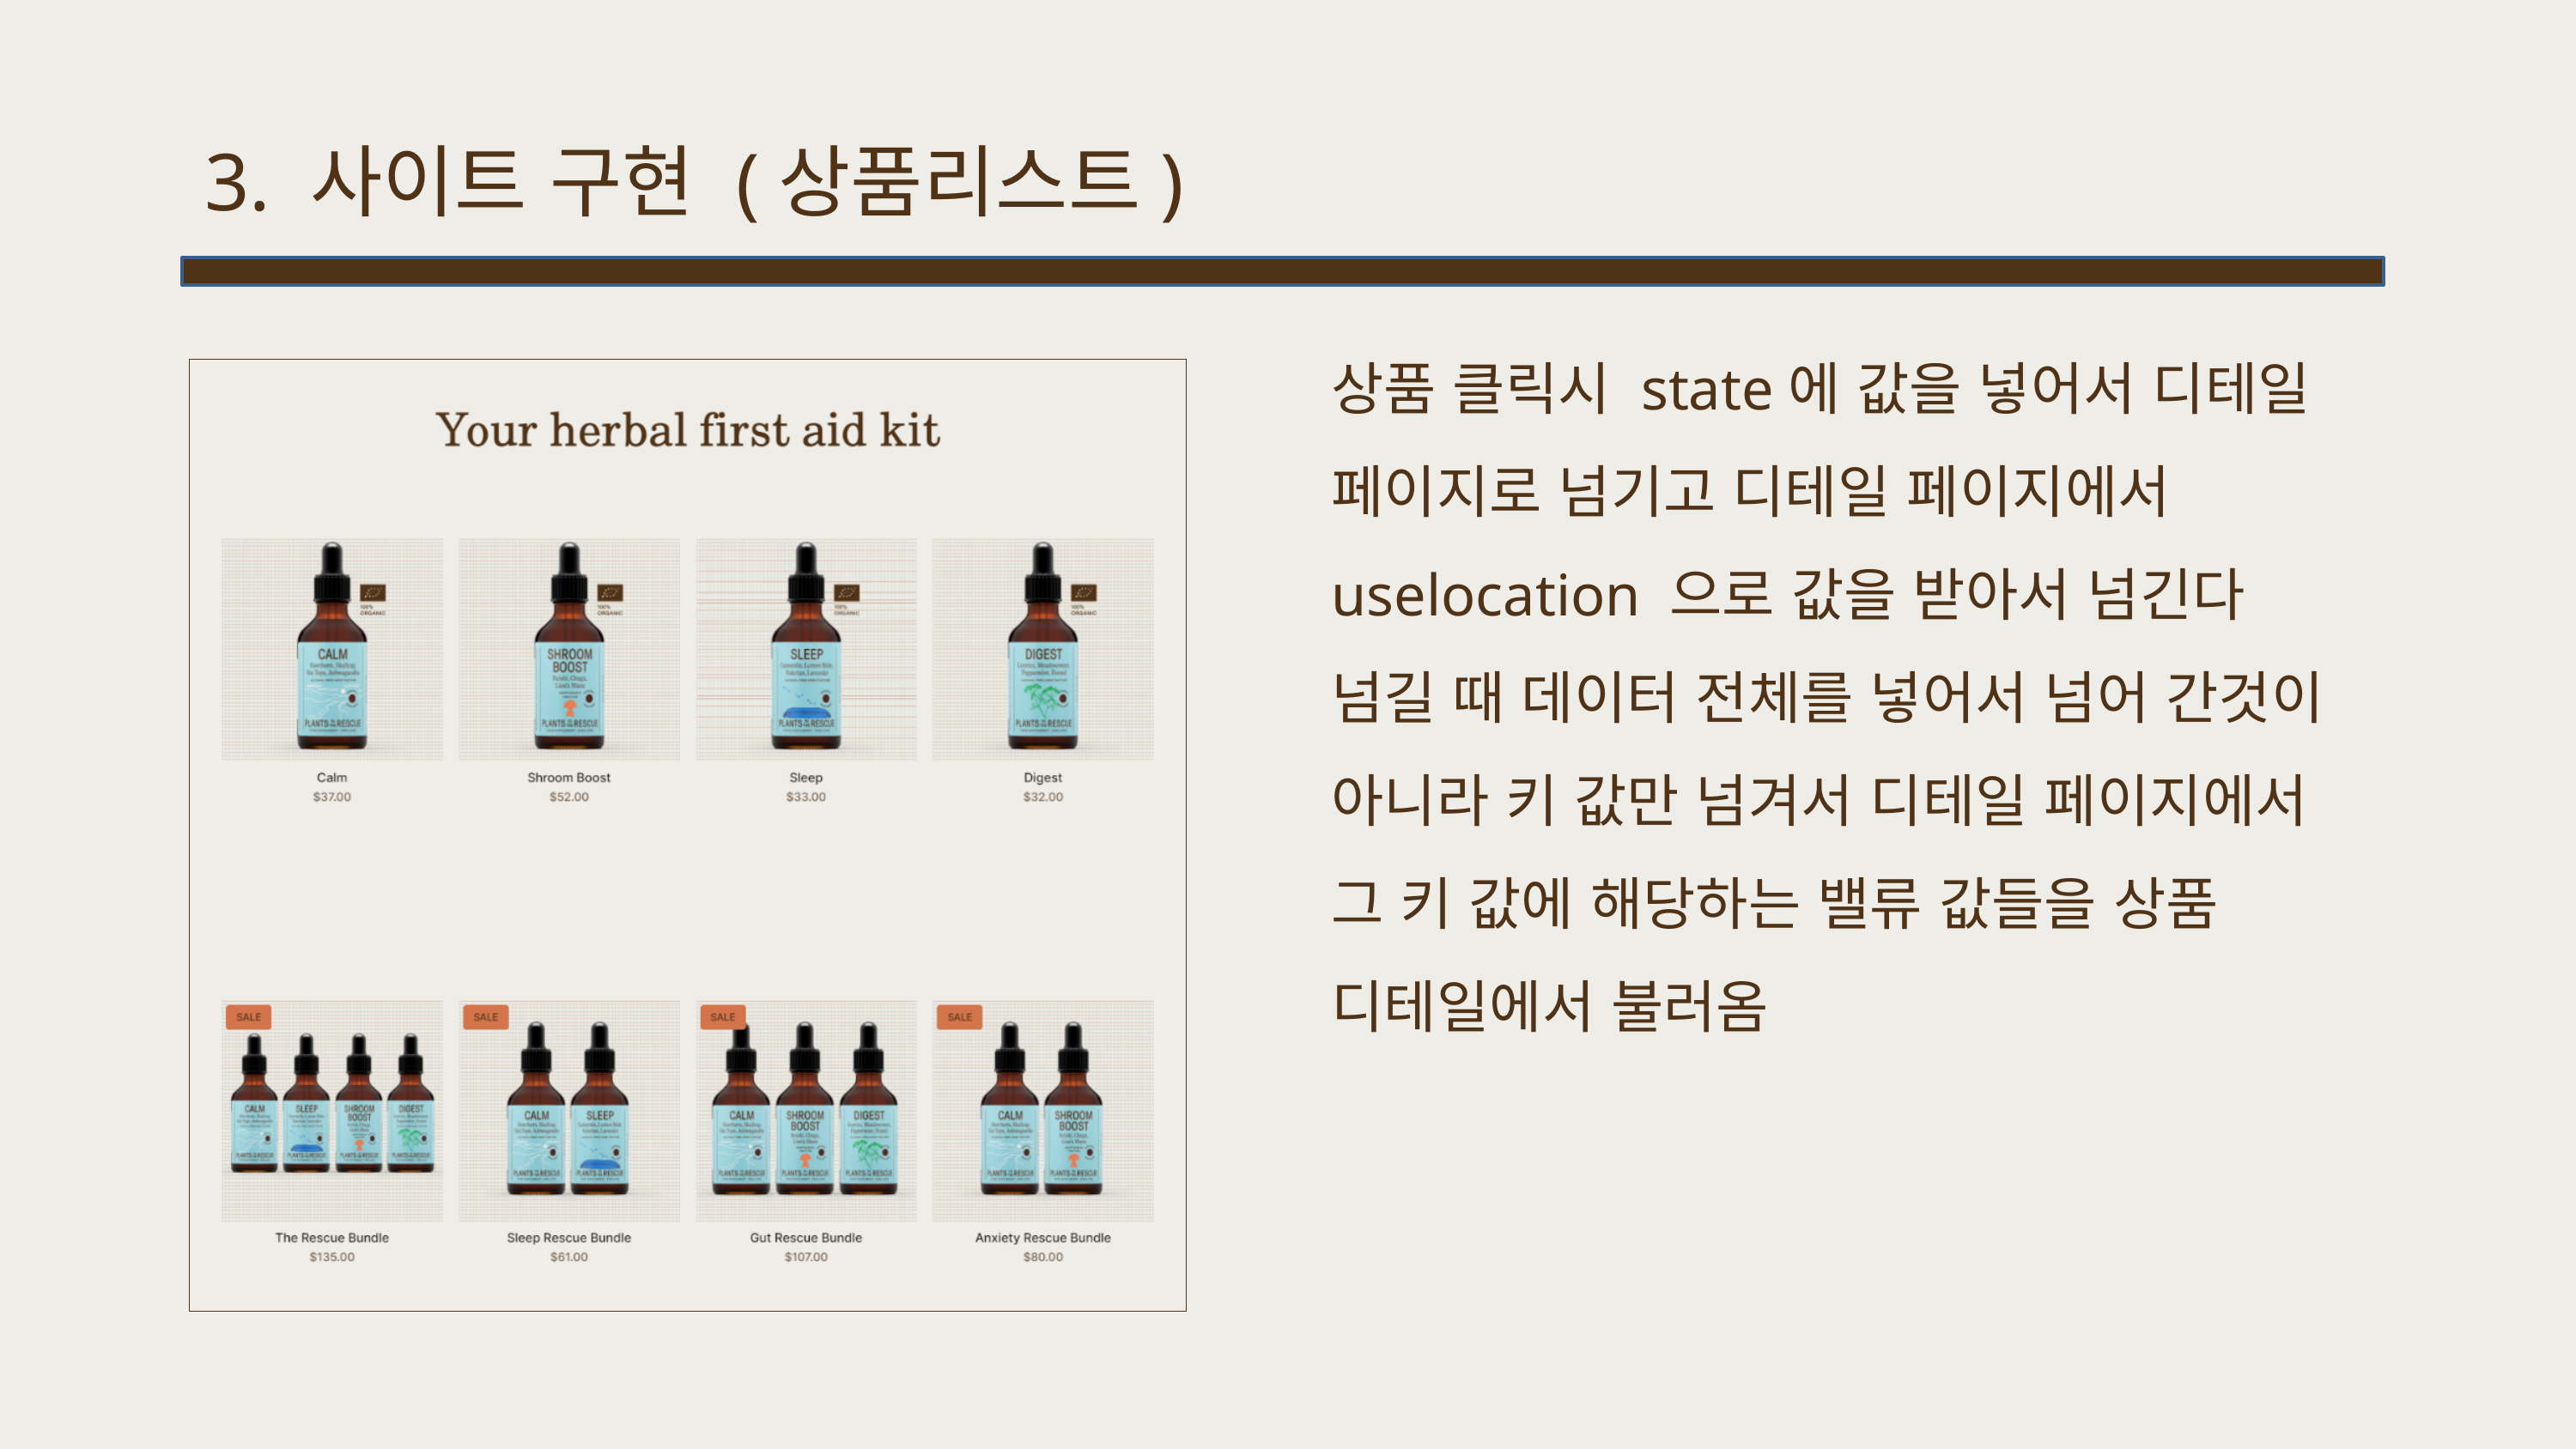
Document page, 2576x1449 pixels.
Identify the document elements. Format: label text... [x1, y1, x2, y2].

text_box 상품 클릭시 state에 값을 넣어서 디테일 페이지로 넘기고 디테일 페이지에서 uselocation 으로 값을 받아서 넘긴다 넘길 때 데이터 전체를 넣어서 넘어 간것이 아니라 키 값만 넘겨서 디테일 페이지에서 그 키 값에 해당하는 밸류 값들을 상품 디테일에서 불러옴 [1318, 312, 2384, 1046]
text_box 3. 사이트 구현 (상품리스트) [191, 125, 2180, 233]
text_box [180, 256, 2385, 287]
picture [189, 359, 1188, 1312]
